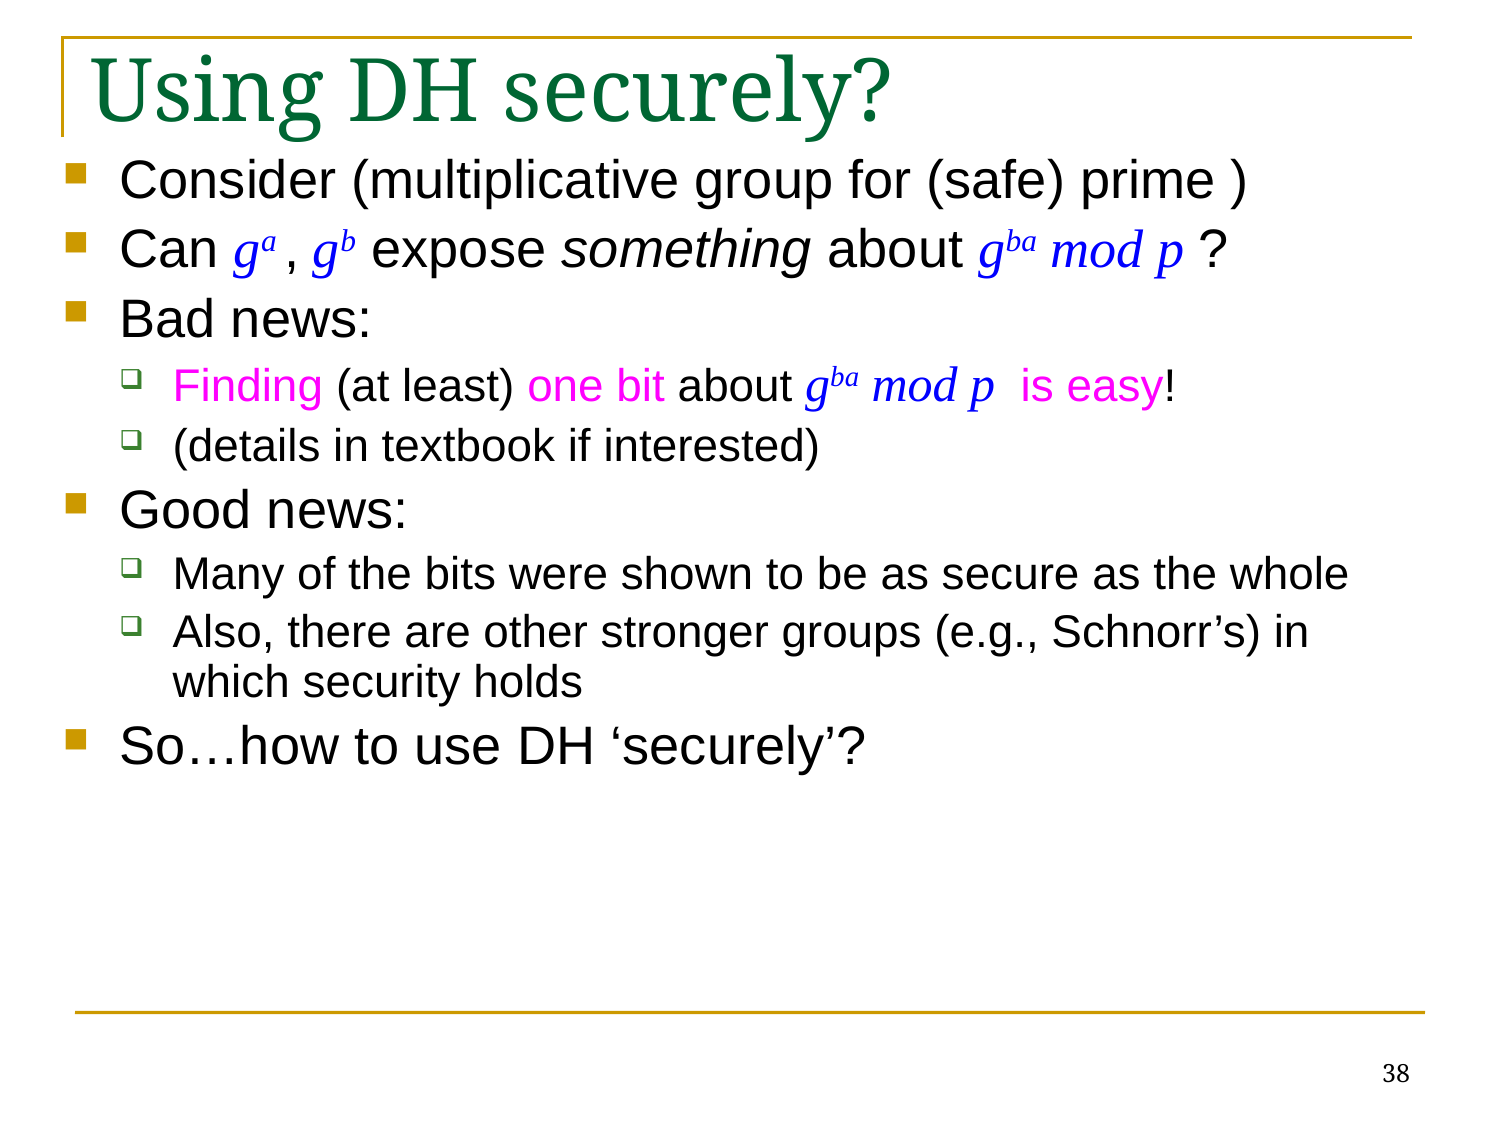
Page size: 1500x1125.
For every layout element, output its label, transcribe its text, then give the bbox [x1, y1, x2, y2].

title Using DH securely? [75, 26, 1351, 215]
slide_number 38 [1074, 1024, 1425, 1100]
